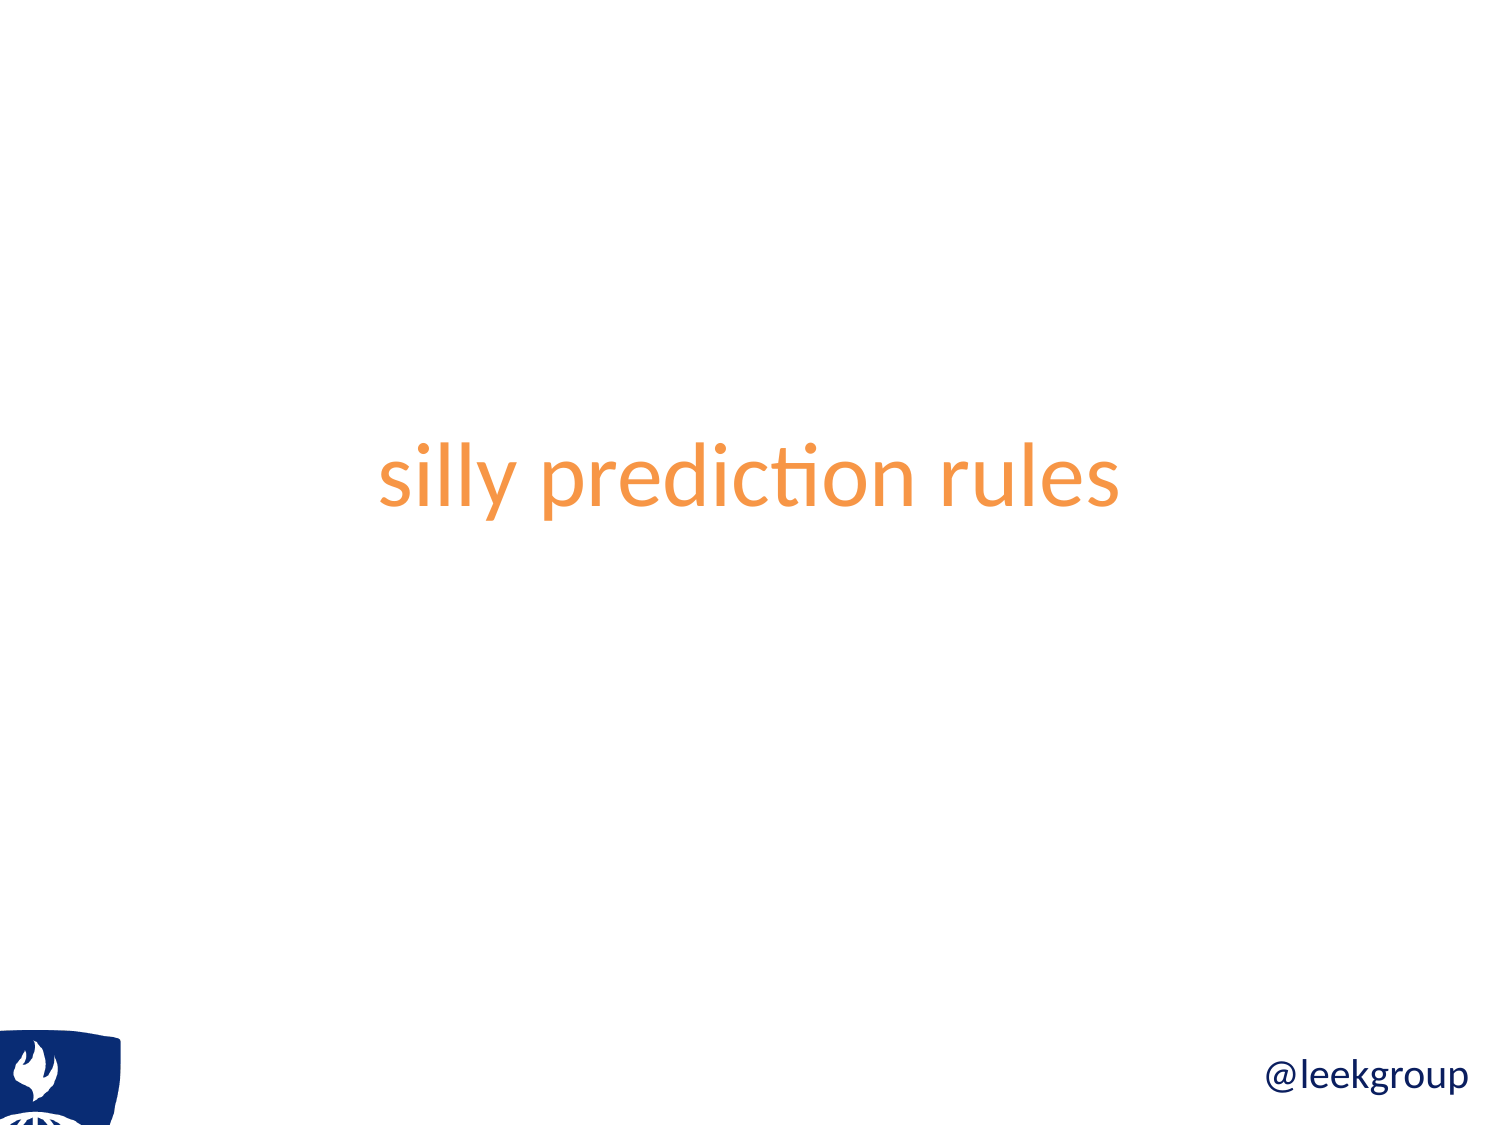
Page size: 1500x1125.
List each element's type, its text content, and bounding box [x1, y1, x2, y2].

title silly prediction rules [112, 349, 1388, 591]
picture [0, 1025, 126, 1125]
